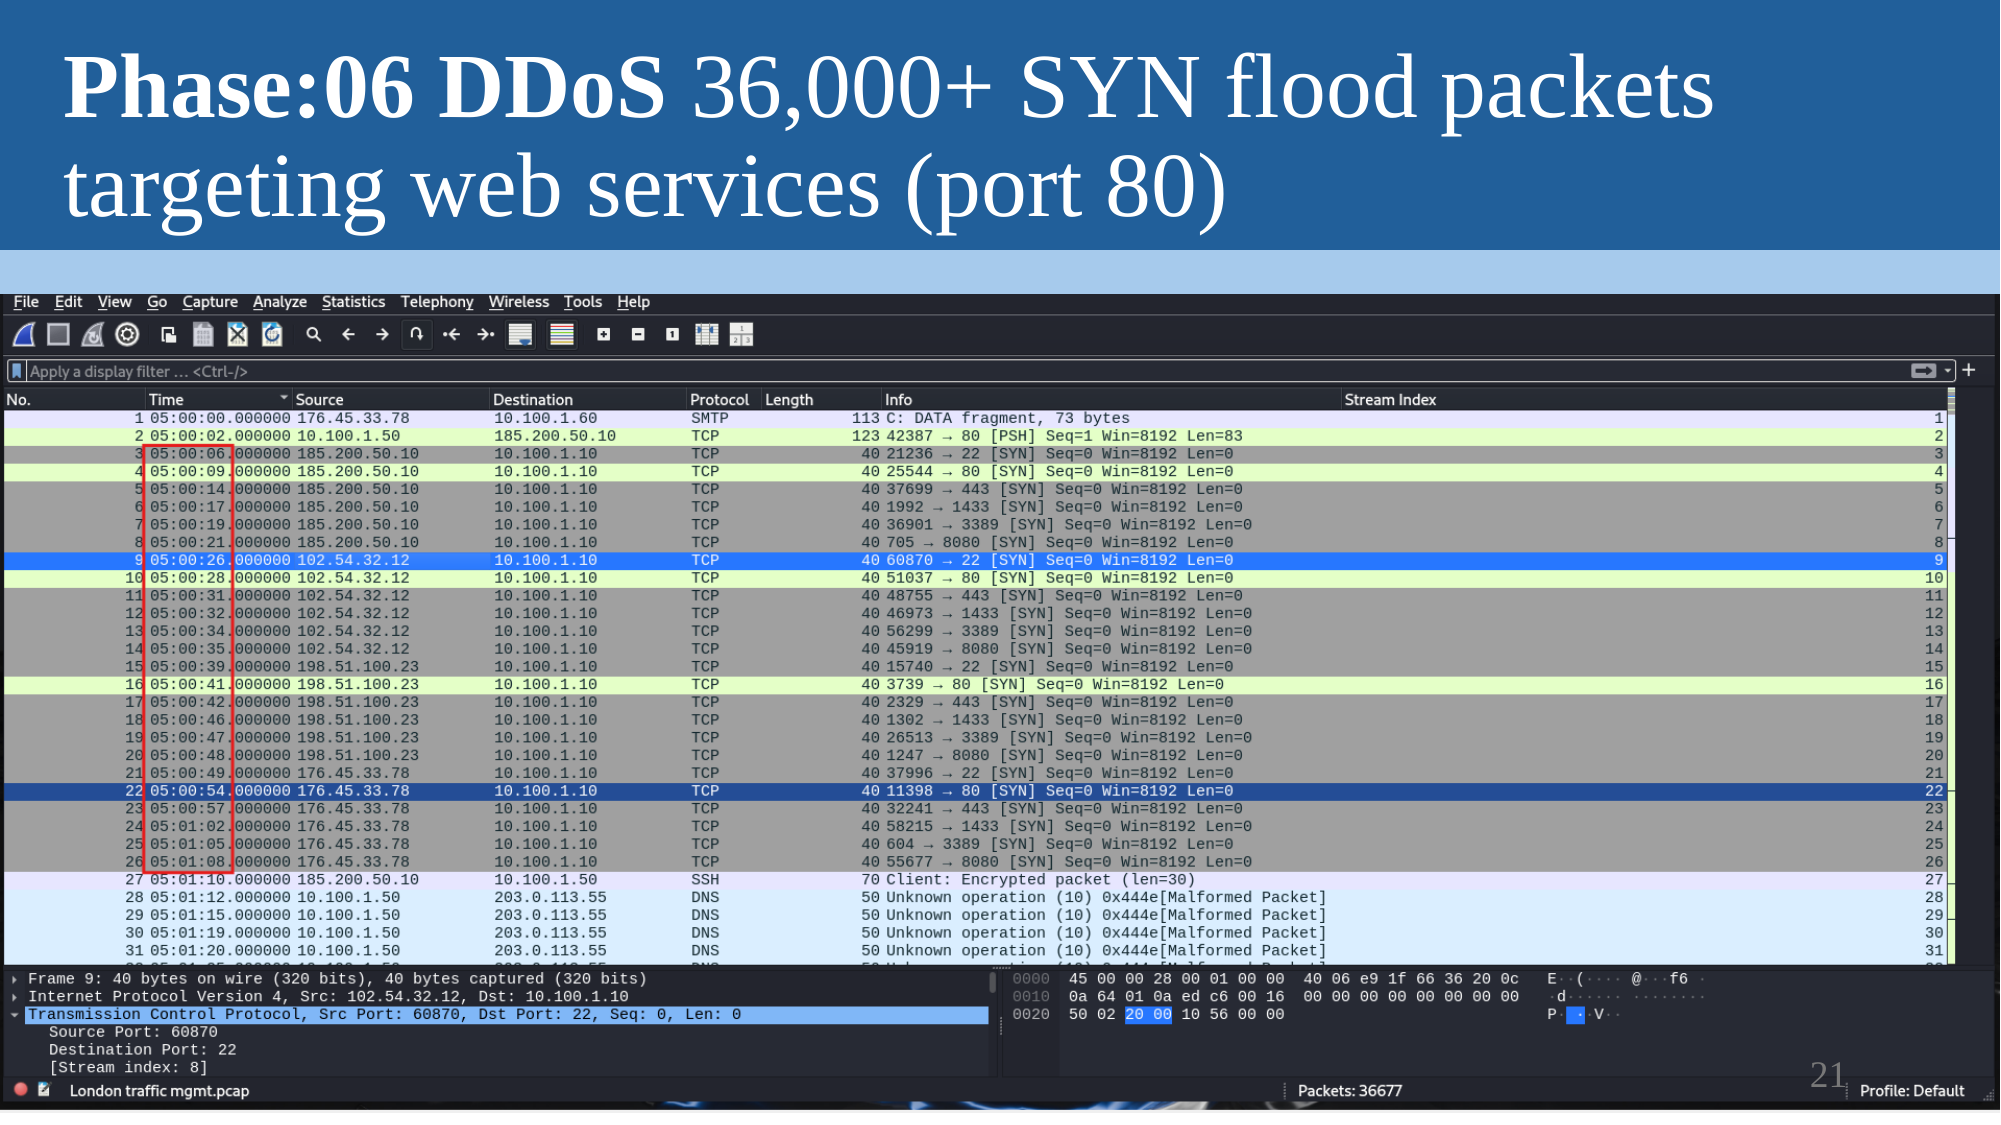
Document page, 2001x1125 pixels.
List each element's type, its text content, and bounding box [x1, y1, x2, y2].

text_box [0, 0, 2000, 249]
text_box [0, 249, 2000, 293]
picture [0, 293, 2000, 1114]
title Phase:06 DDoS 36,000+ SYN flood packets targeting web services (port 80) [48, 28, 1774, 246]
